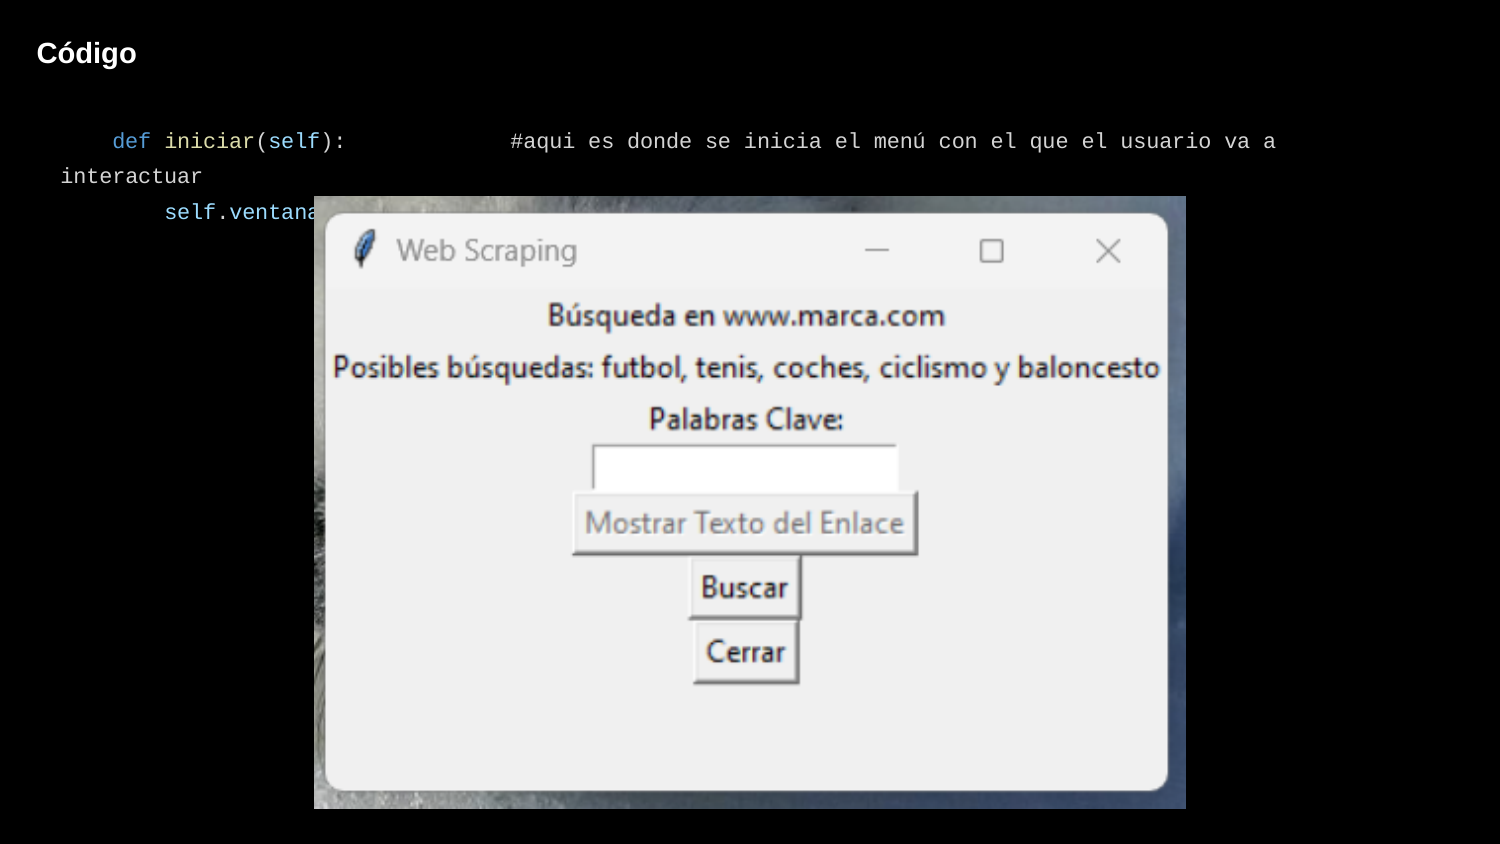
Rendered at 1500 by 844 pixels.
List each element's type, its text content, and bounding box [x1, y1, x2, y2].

text_box Código [21, 26, 1445, 83]
text_box def iniciar(self): #aqui es donde se inicia el menú con el que el usuario va a interactuar self.ventana.mainloop() [45, 102, 1419, 268]
picture [314, 195, 1186, 809]
